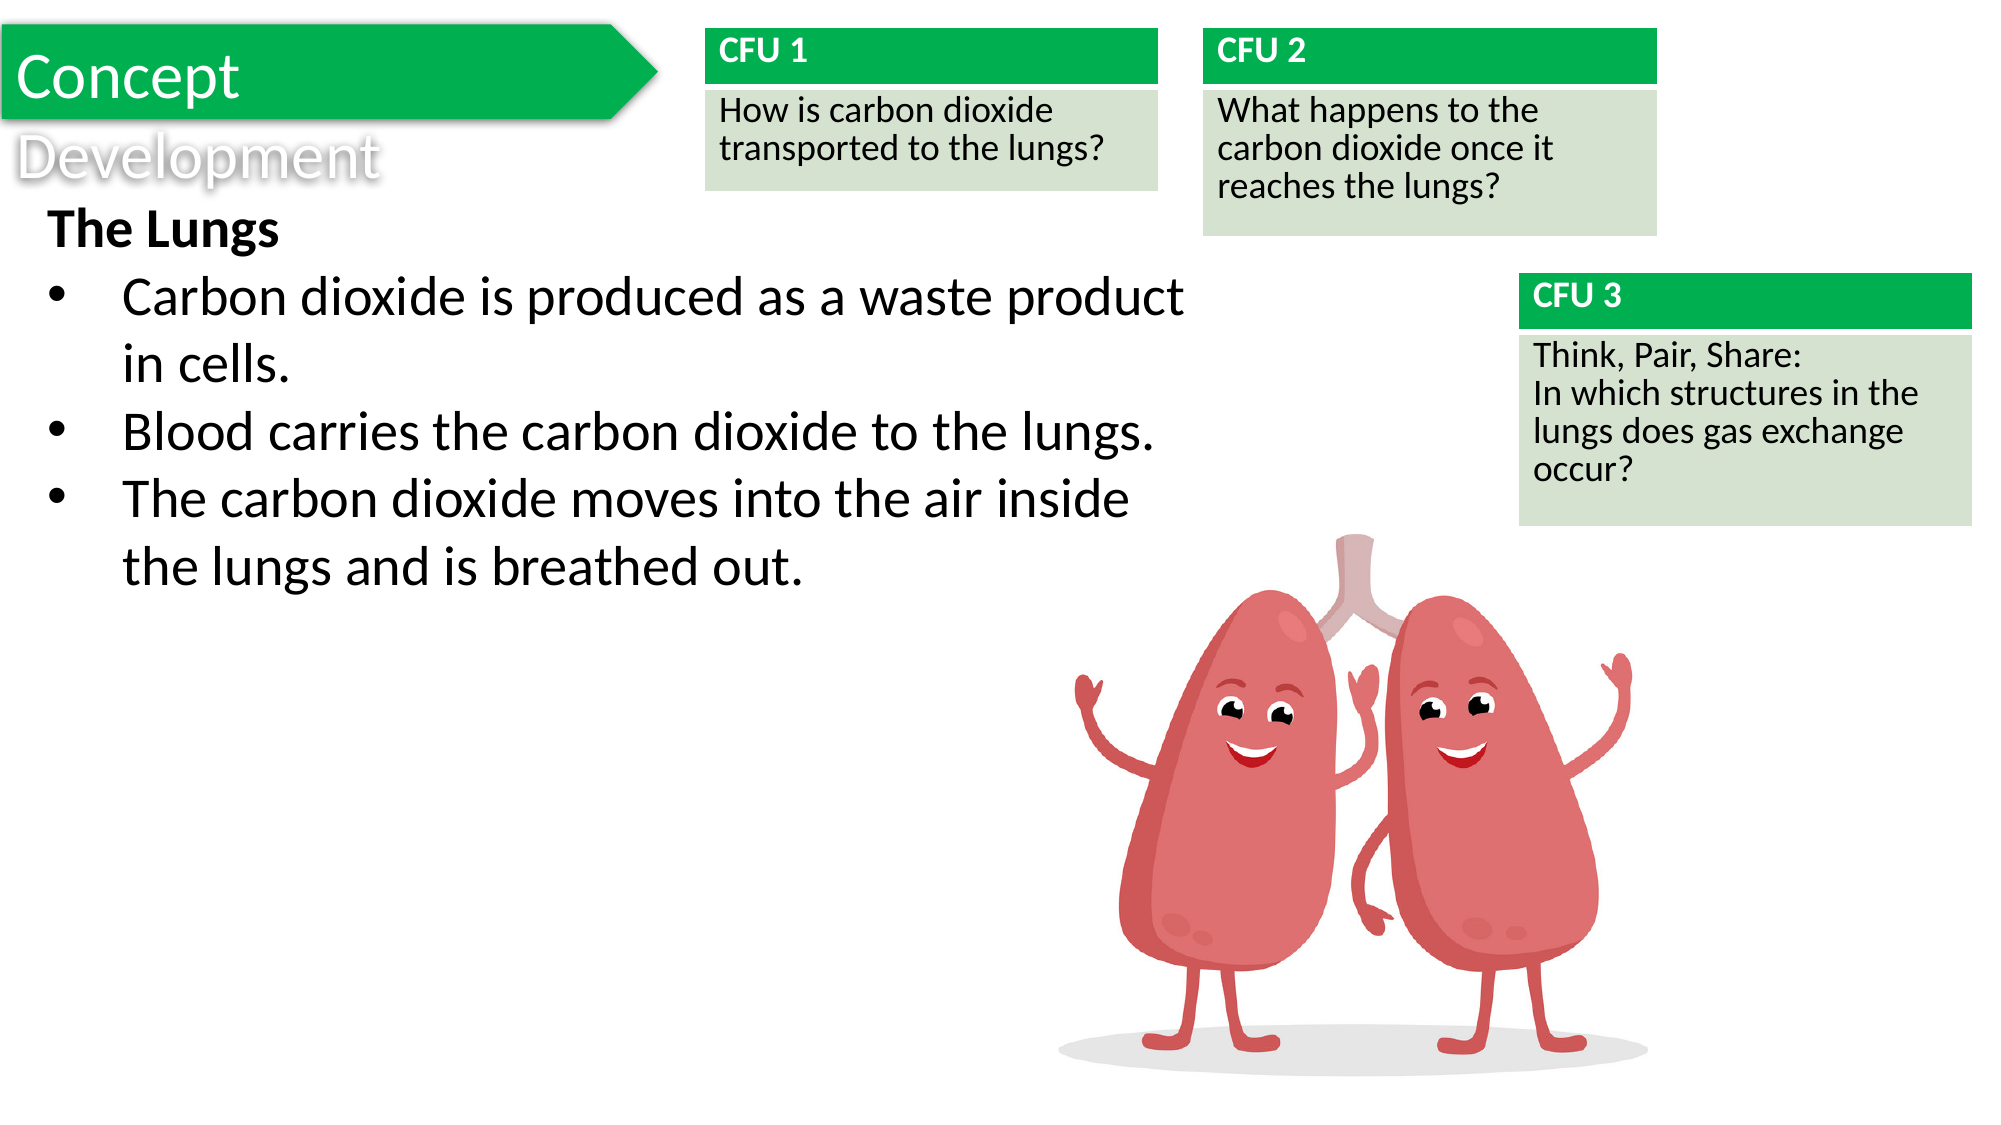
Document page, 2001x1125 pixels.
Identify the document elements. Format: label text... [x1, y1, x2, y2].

table_cell How is carbon dioxide transported to the lungs? [705, 90, 1158, 191]
table_header CFU 1 [705, 28, 1158, 84]
text_box Concept Development [1, 24, 658, 119]
picture [1027, 501, 1688, 1093]
text_box The Lungs Carbon dioxide is produced as a waste product in cells. Blood carries the carbon dioxide to the lungs. The carbon dioxide moves into the air inside the lungs and is breathed out. [33, 184, 1220, 604]
table_cell What happens to the carbon dioxide once it reaches the lungs? [1203, 90, 1657, 236]
table_header CFU 3 [1519, 273, 1972, 329]
table_header CFU 2 [1203, 28, 1657, 84]
table_cell Think, Pair, Share: In which structures in the lungs does gas exchange occur? [1519, 335, 1972, 526]
